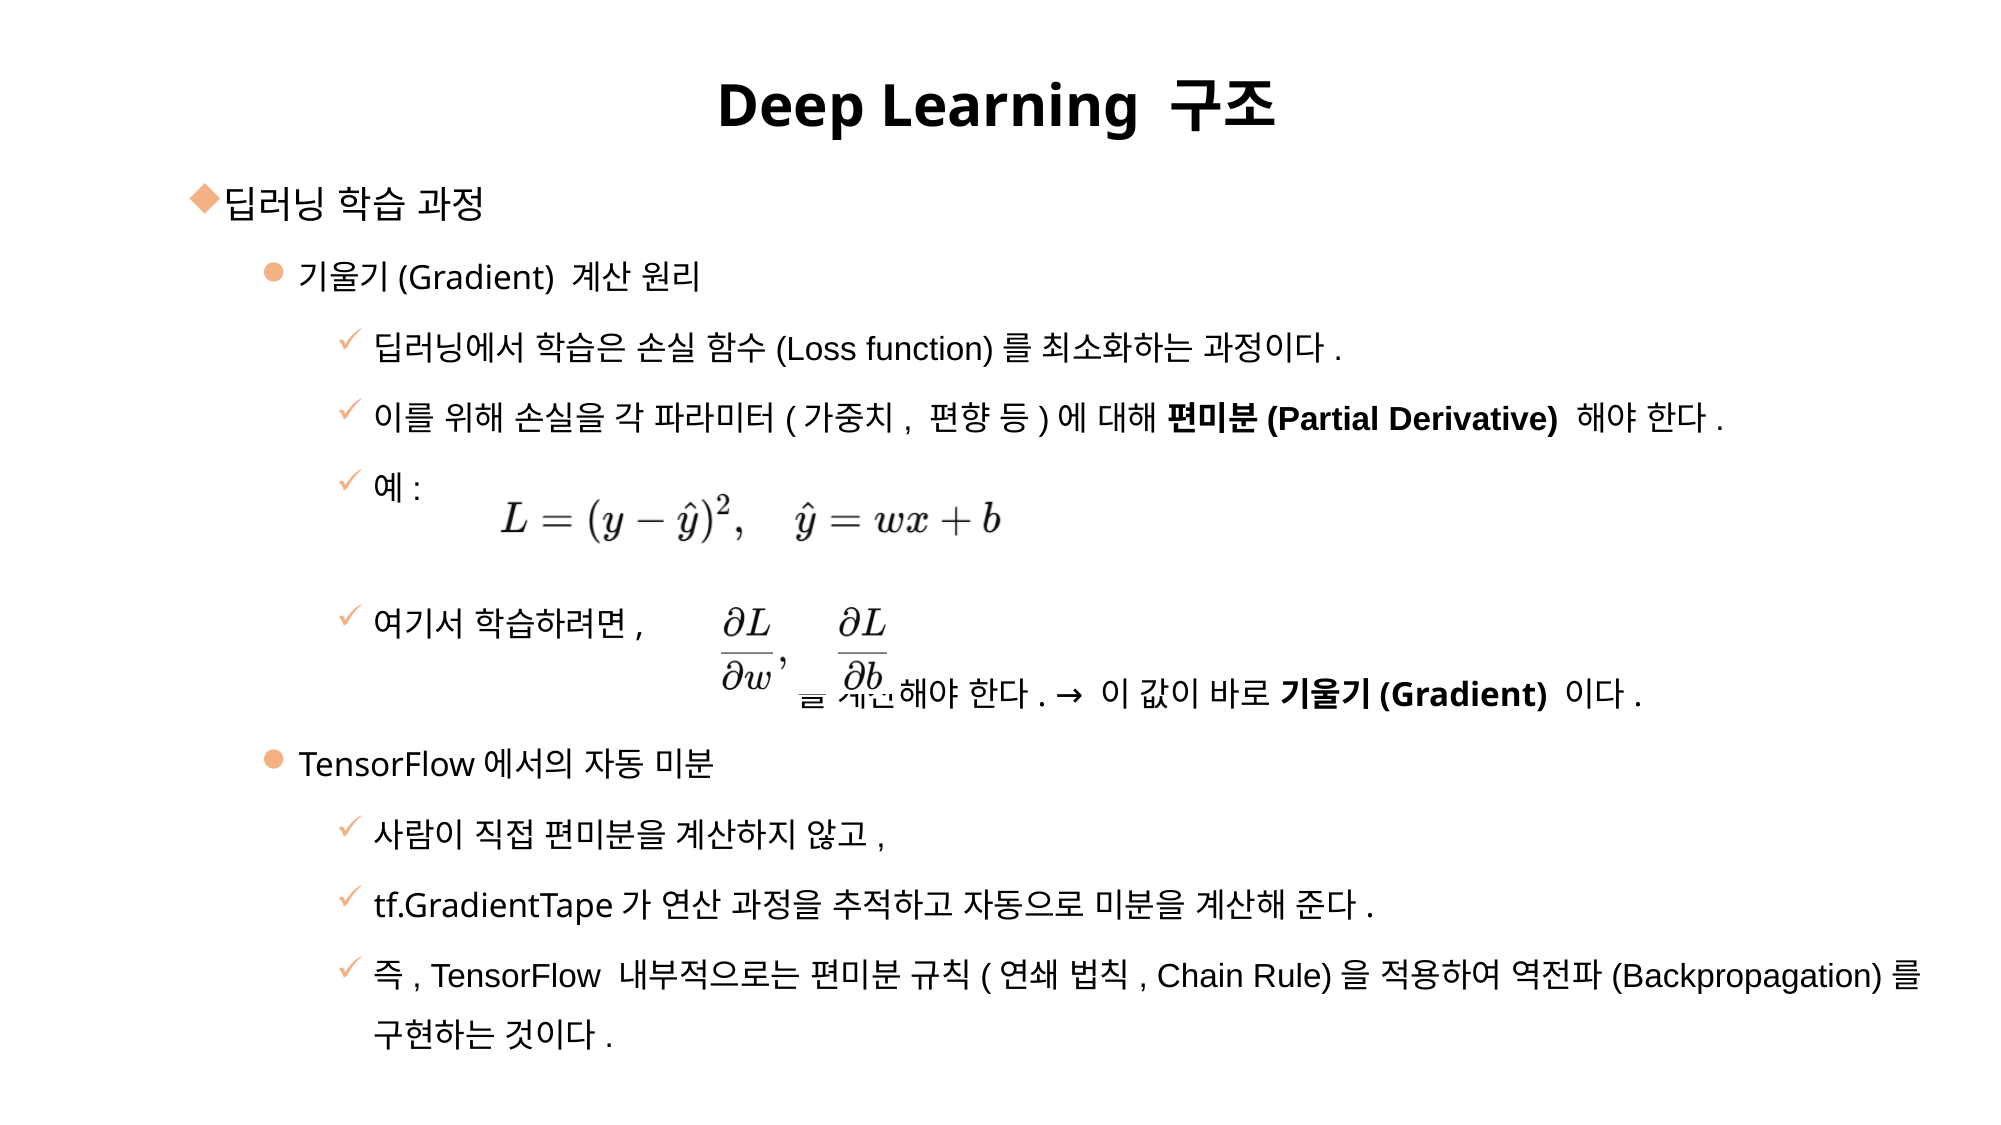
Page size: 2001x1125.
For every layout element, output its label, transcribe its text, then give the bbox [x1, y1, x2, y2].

list 딥러닝 학습 과정 기울기(Gradient) 계산 원리 딥러닝에서 학습은 손실 함수(Loss function)를 최소화하는 과정이다. 이를 위해 손실을 각 파라미터(가중치, 편향 등)에 대해 편미분(Partial Derivative) 해야 한다. 예: 여기서 학습하려면, 를 계산해야 한다. → 이 값이 바로 기울기(Gradient) 이다. TensorFlow에서의 자동 미분 사람이 직접 편미분을 계산하지 않고, tf.GradientTape가 연산 과정을 추적하고 자동으로 미분을 계산해 준다. 즉, TensorFlow 내부적으로는 편미분 규칙(연쇄 법칙, Chain Rule)을 적용하여 역전파(Backpropagation)를 구현하는 것이다. [171, 151, 1957, 1106]
picture [704, 600, 901, 694]
title Deep Learning 구조 [331, 42, 1662, 174]
picture [481, 485, 1019, 549]
